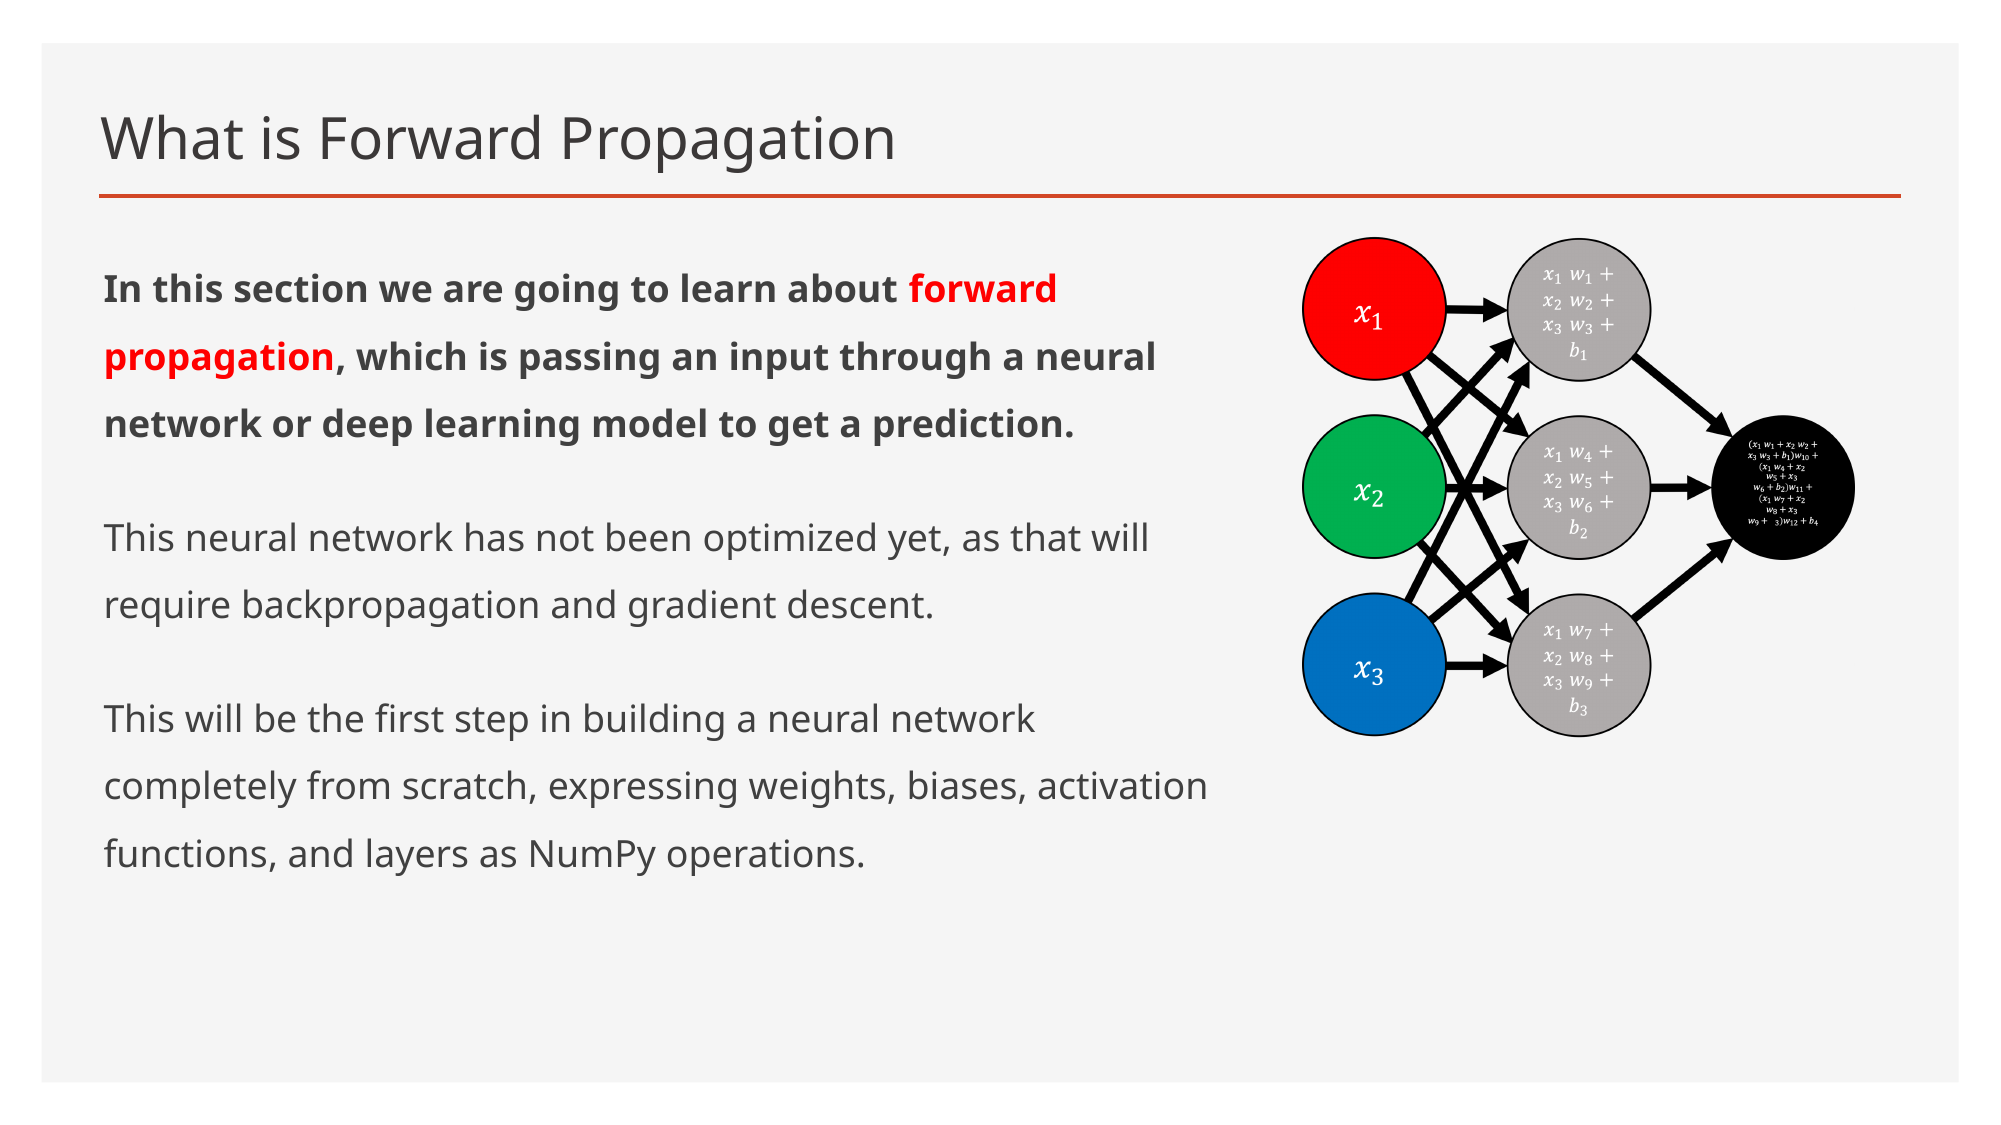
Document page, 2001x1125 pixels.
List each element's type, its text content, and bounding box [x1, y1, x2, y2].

picture [1302, 236, 1855, 738]
title What is Forward Propagation [85, 73, 1214, 179]
list In this section we are going to learn about forward propagation, which is passing an input through a neural network or deep learning model to get a prediction. This neural network has not been optimized yet, as that will require backpropagation and gradient descent. This will be the first step in building a neural network completely from scratch, expressing weights, biases, activation functions, and layers as NumPy operations. [88, 235, 1234, 1052]
